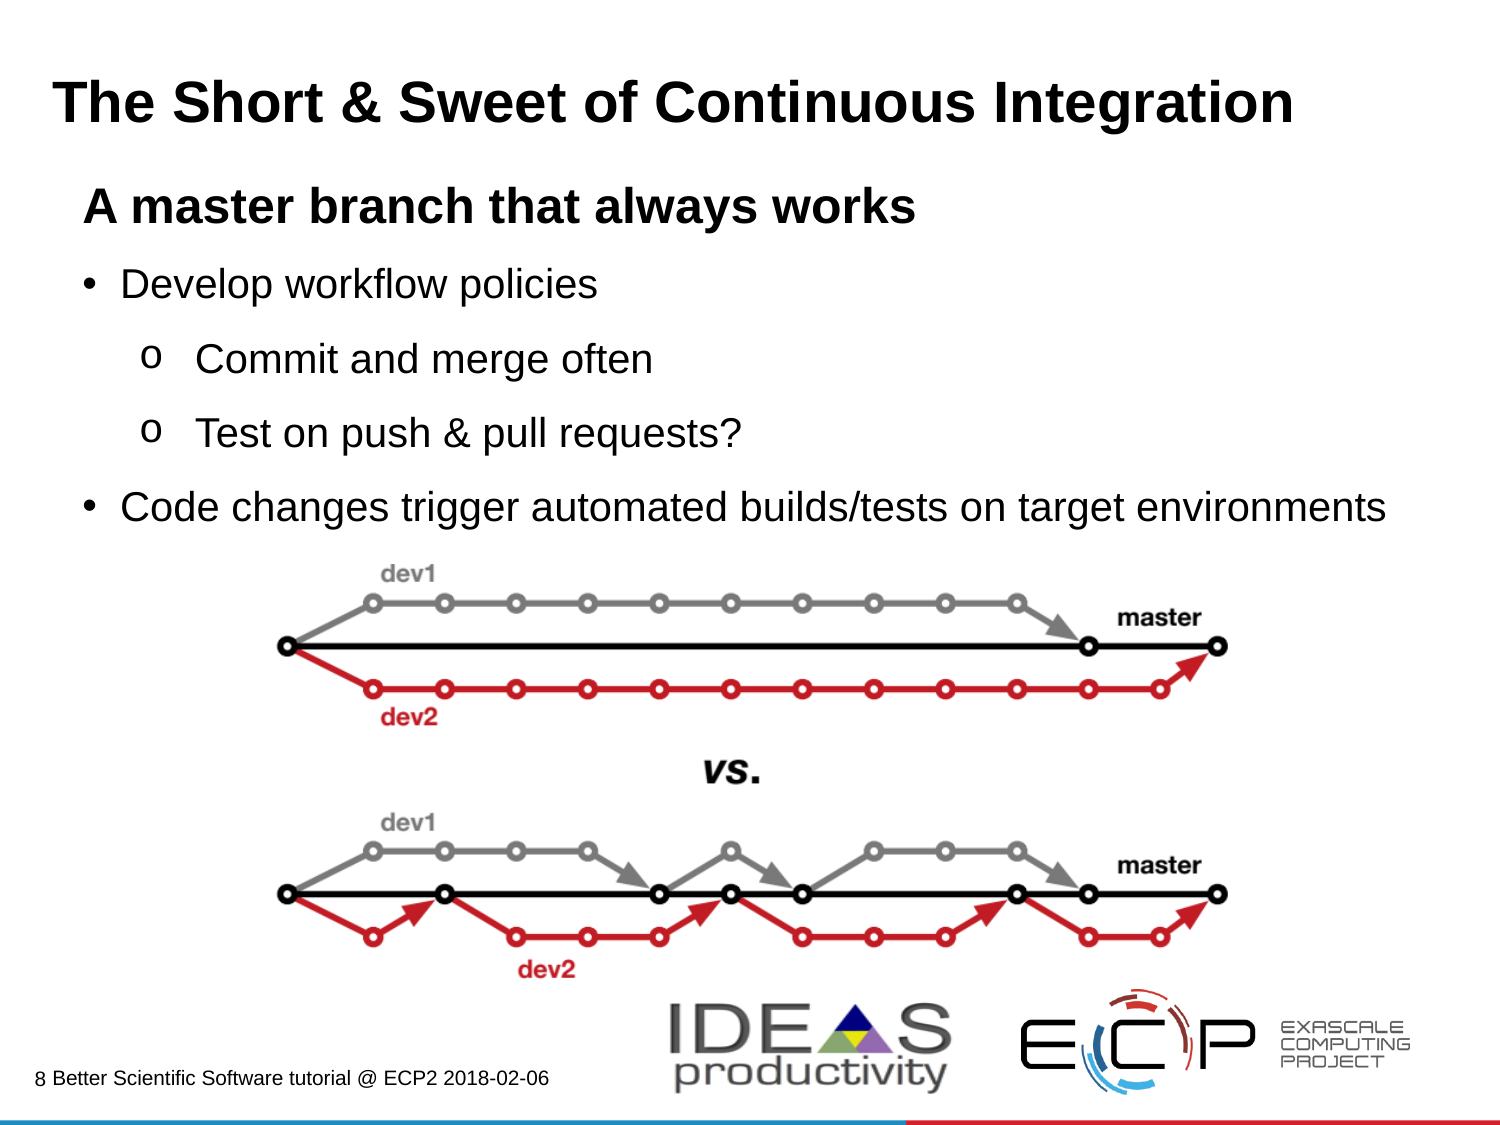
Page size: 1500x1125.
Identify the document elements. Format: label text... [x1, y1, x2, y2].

slide_number 8 [24, 1067, 47, 1092]
title The Short & Sweet of Continuous Integration [44, 66, 1446, 152]
picture [1021, 989, 1410, 1095]
picture [658, 995, 962, 1101]
list A master branch that always works Develop workflow policies Commit and merge often Test on push & pull requests? Code changes trigger automated builds/tests on target environments [74, 174, 1475, 587]
picture [267, 564, 1233, 982]
